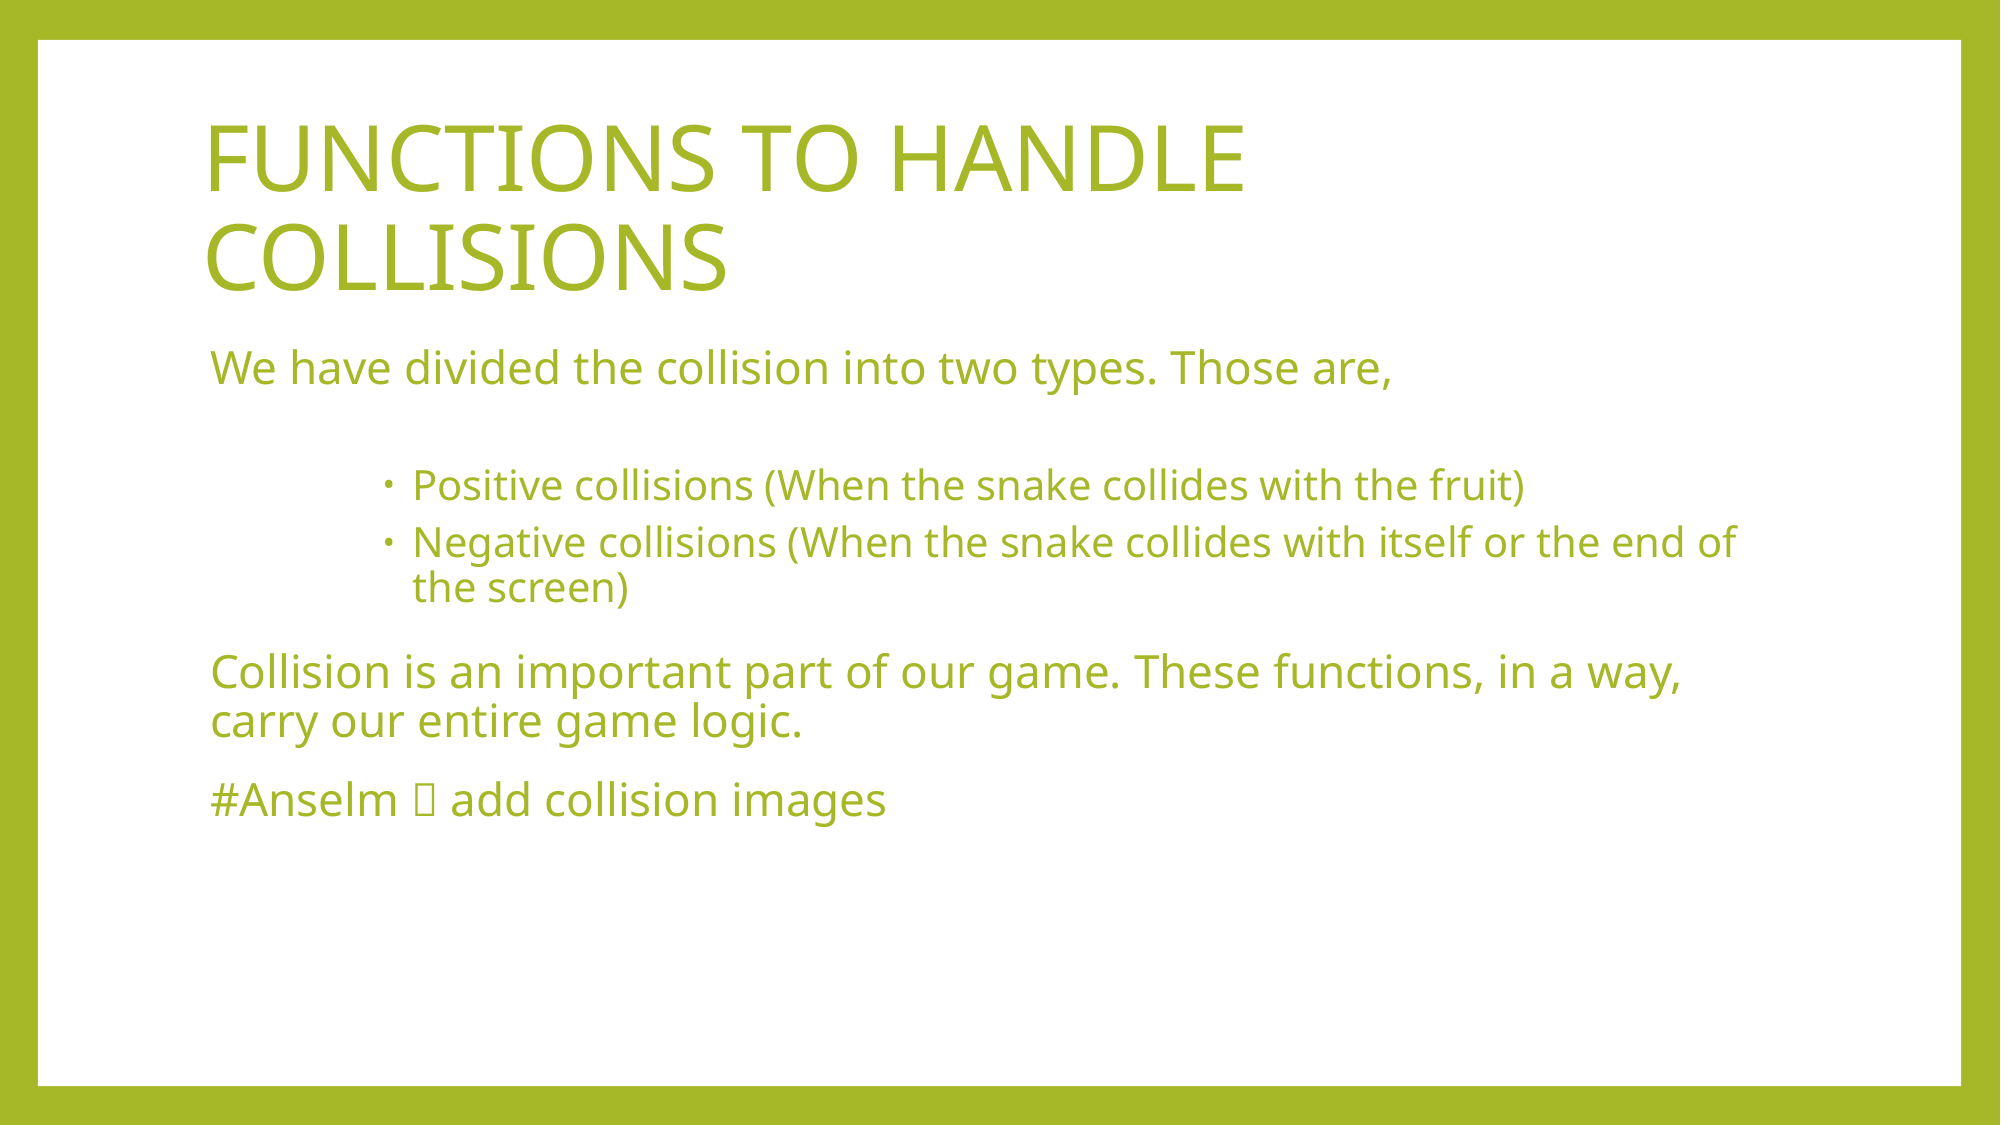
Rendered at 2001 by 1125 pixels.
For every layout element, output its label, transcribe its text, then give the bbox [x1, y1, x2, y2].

list We have divided the collision into two types. Those are, Positive collisions (When the snake collides with the fruit) Negative collisions (When the snake collides with itself or the end of the screen) Collision is an important part of our game. These functions, in a way, carry our entire game logic. #Anselm  add collision images [187, 337, 1808, 1000]
title FUNCTIONS TO HANDLE COLLISIONS [187, 99, 1808, 323]
